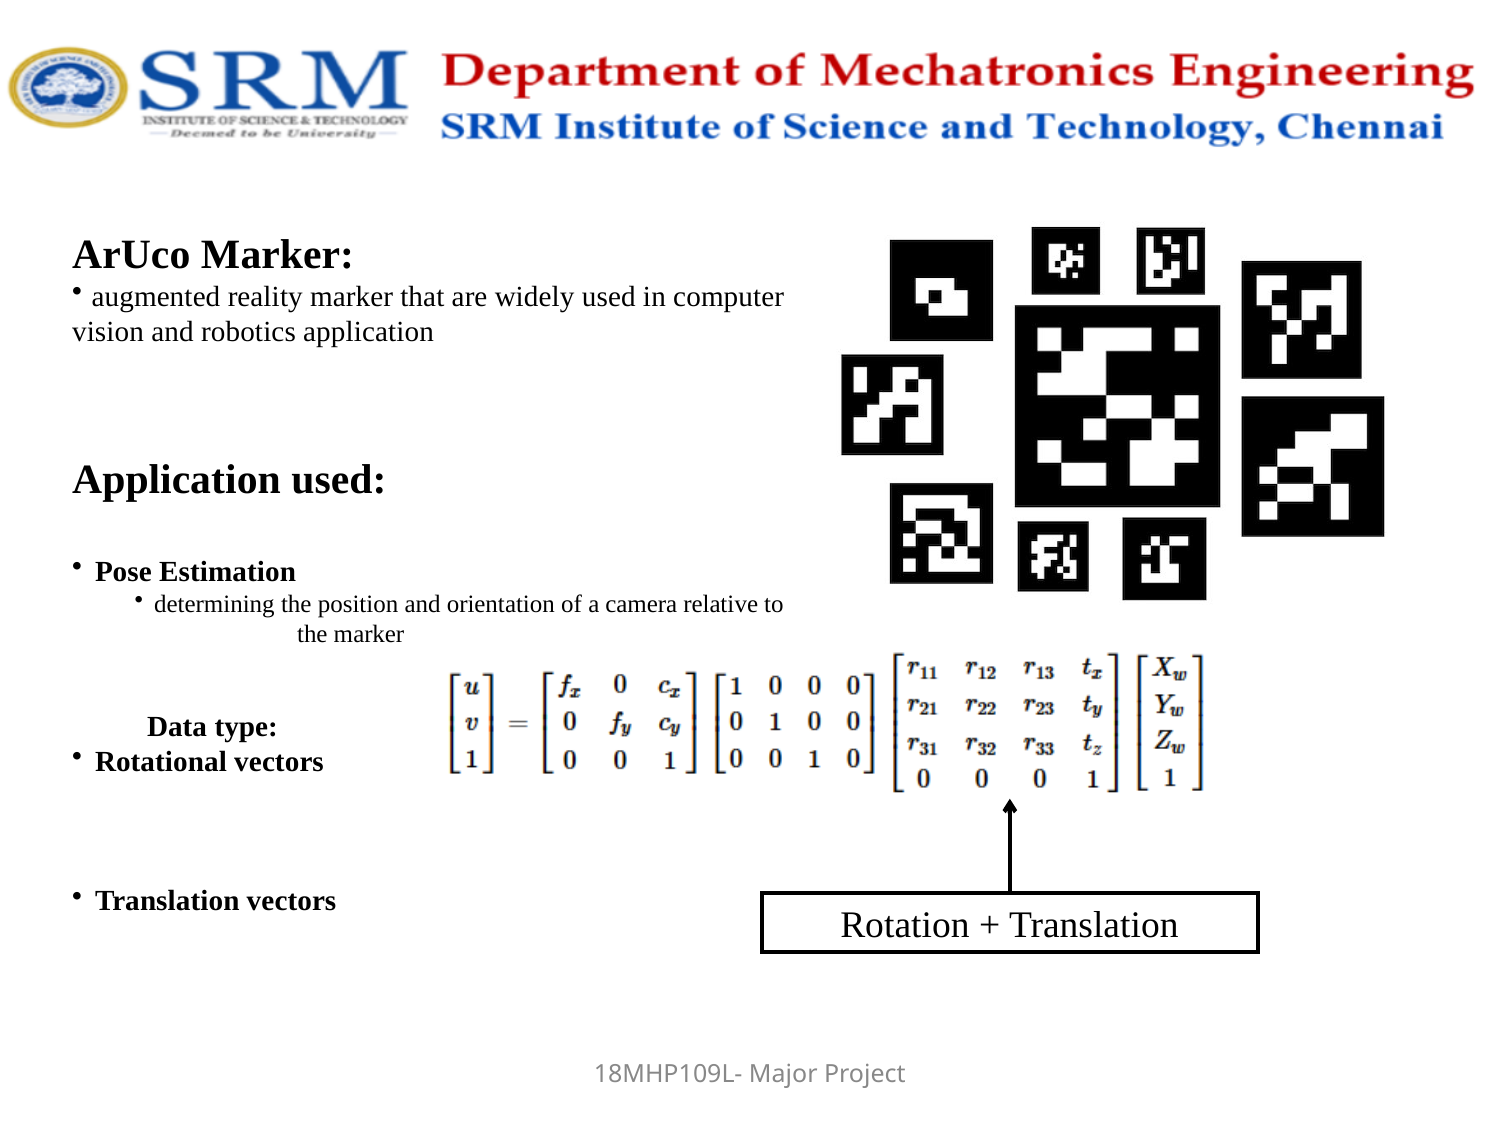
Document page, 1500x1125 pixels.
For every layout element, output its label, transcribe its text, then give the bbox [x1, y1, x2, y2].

picture [0, 0, 1500, 186]
text_box 18MHP109L- Major Project [504, 1050, 996, 1096]
picture [816, 221, 1404, 611]
text_box Rotation + Translation [760, 891, 1260, 954]
picture [437, 645, 1222, 823]
list ArUco Marker: augmented reality marker that are widely used in computer vision and robotics application Application used: Pose Estimation determining the position and orientation of a camera relative to the marker Data type: Rotational vectors Translation vectors [64, 219, 1398, 1014]
